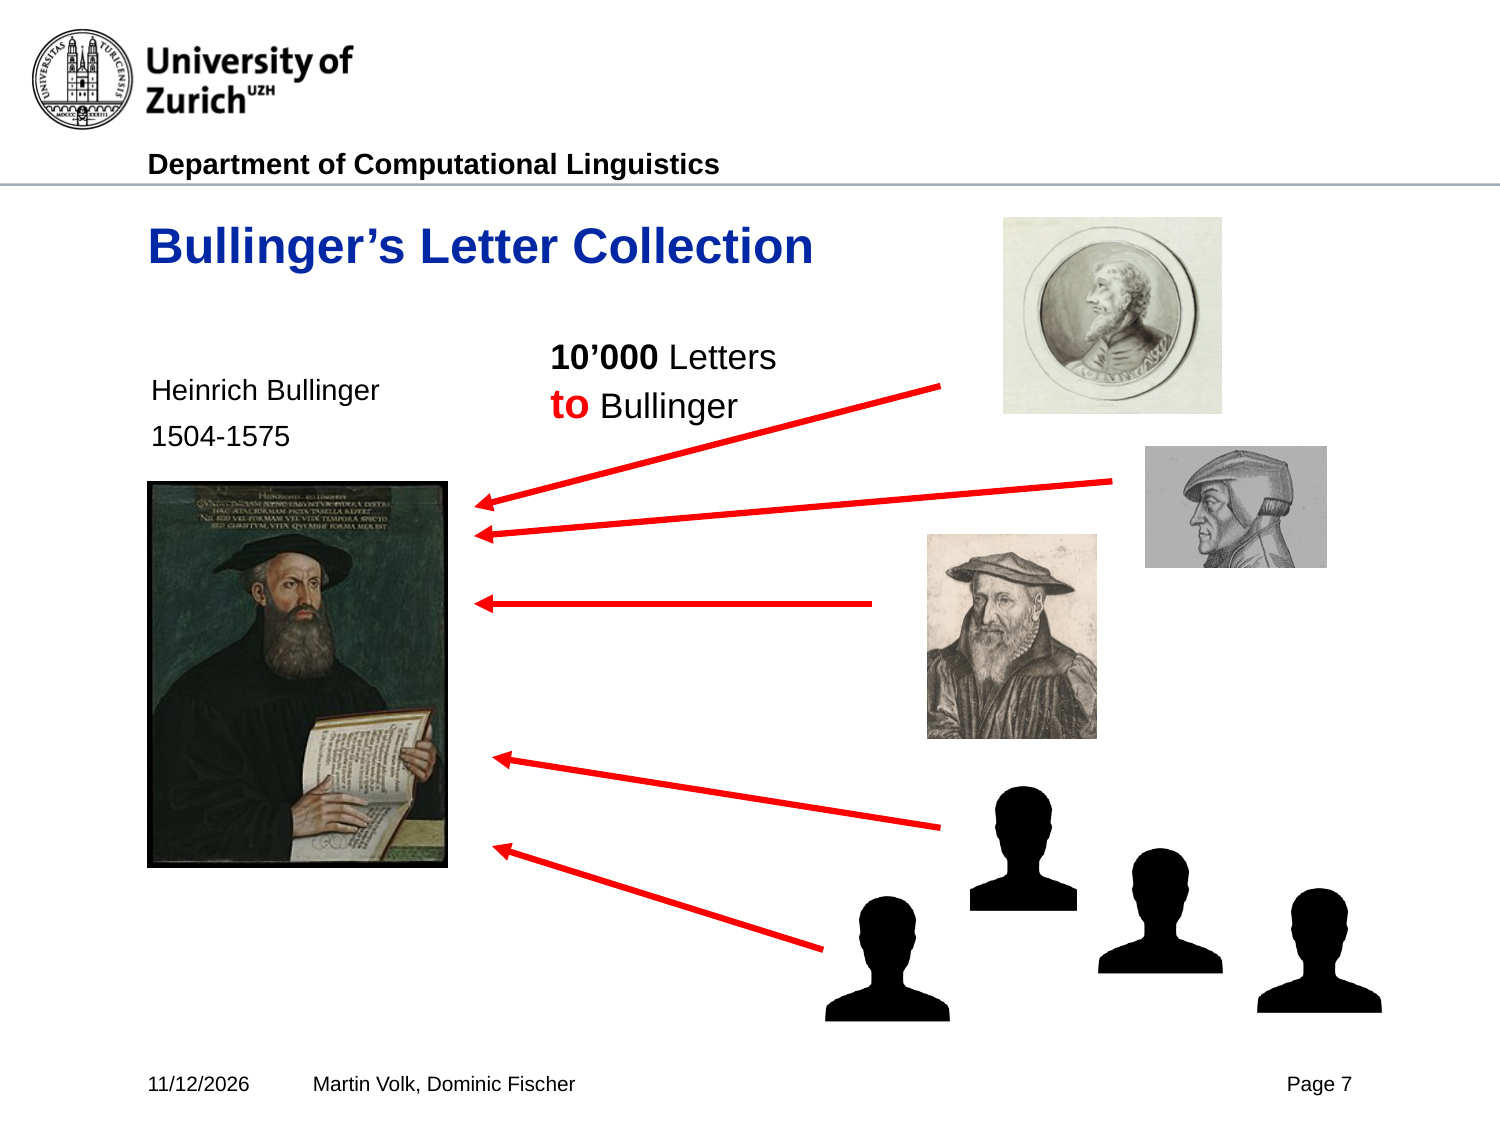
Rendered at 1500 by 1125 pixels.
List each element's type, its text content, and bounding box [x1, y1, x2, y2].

picture [803, 764, 1402, 1042]
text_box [491, 756, 941, 829]
picture [1144, 446, 1328, 568]
slide_number Page 7 [1222, 1070, 1353, 1106]
title Bullinger’s Letter Collection [147, 208, 1353, 291]
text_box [473, 385, 941, 480]
picture [926, 537, 1098, 739]
text_box Heinrich Bullinger 1504-1575 [151, 371, 451, 460]
picture [1003, 217, 1222, 414]
picture [147, 480, 448, 868]
text_box 10’000 Letters to Bullinger [535, 327, 861, 384]
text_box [491, 845, 824, 951]
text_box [473, 480, 1113, 537]
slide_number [147, 1070, 301, 1106]
picture [26, 23, 360, 136]
footer Martin Volk, Dominic Fischer [312, 1070, 1176, 1106]
